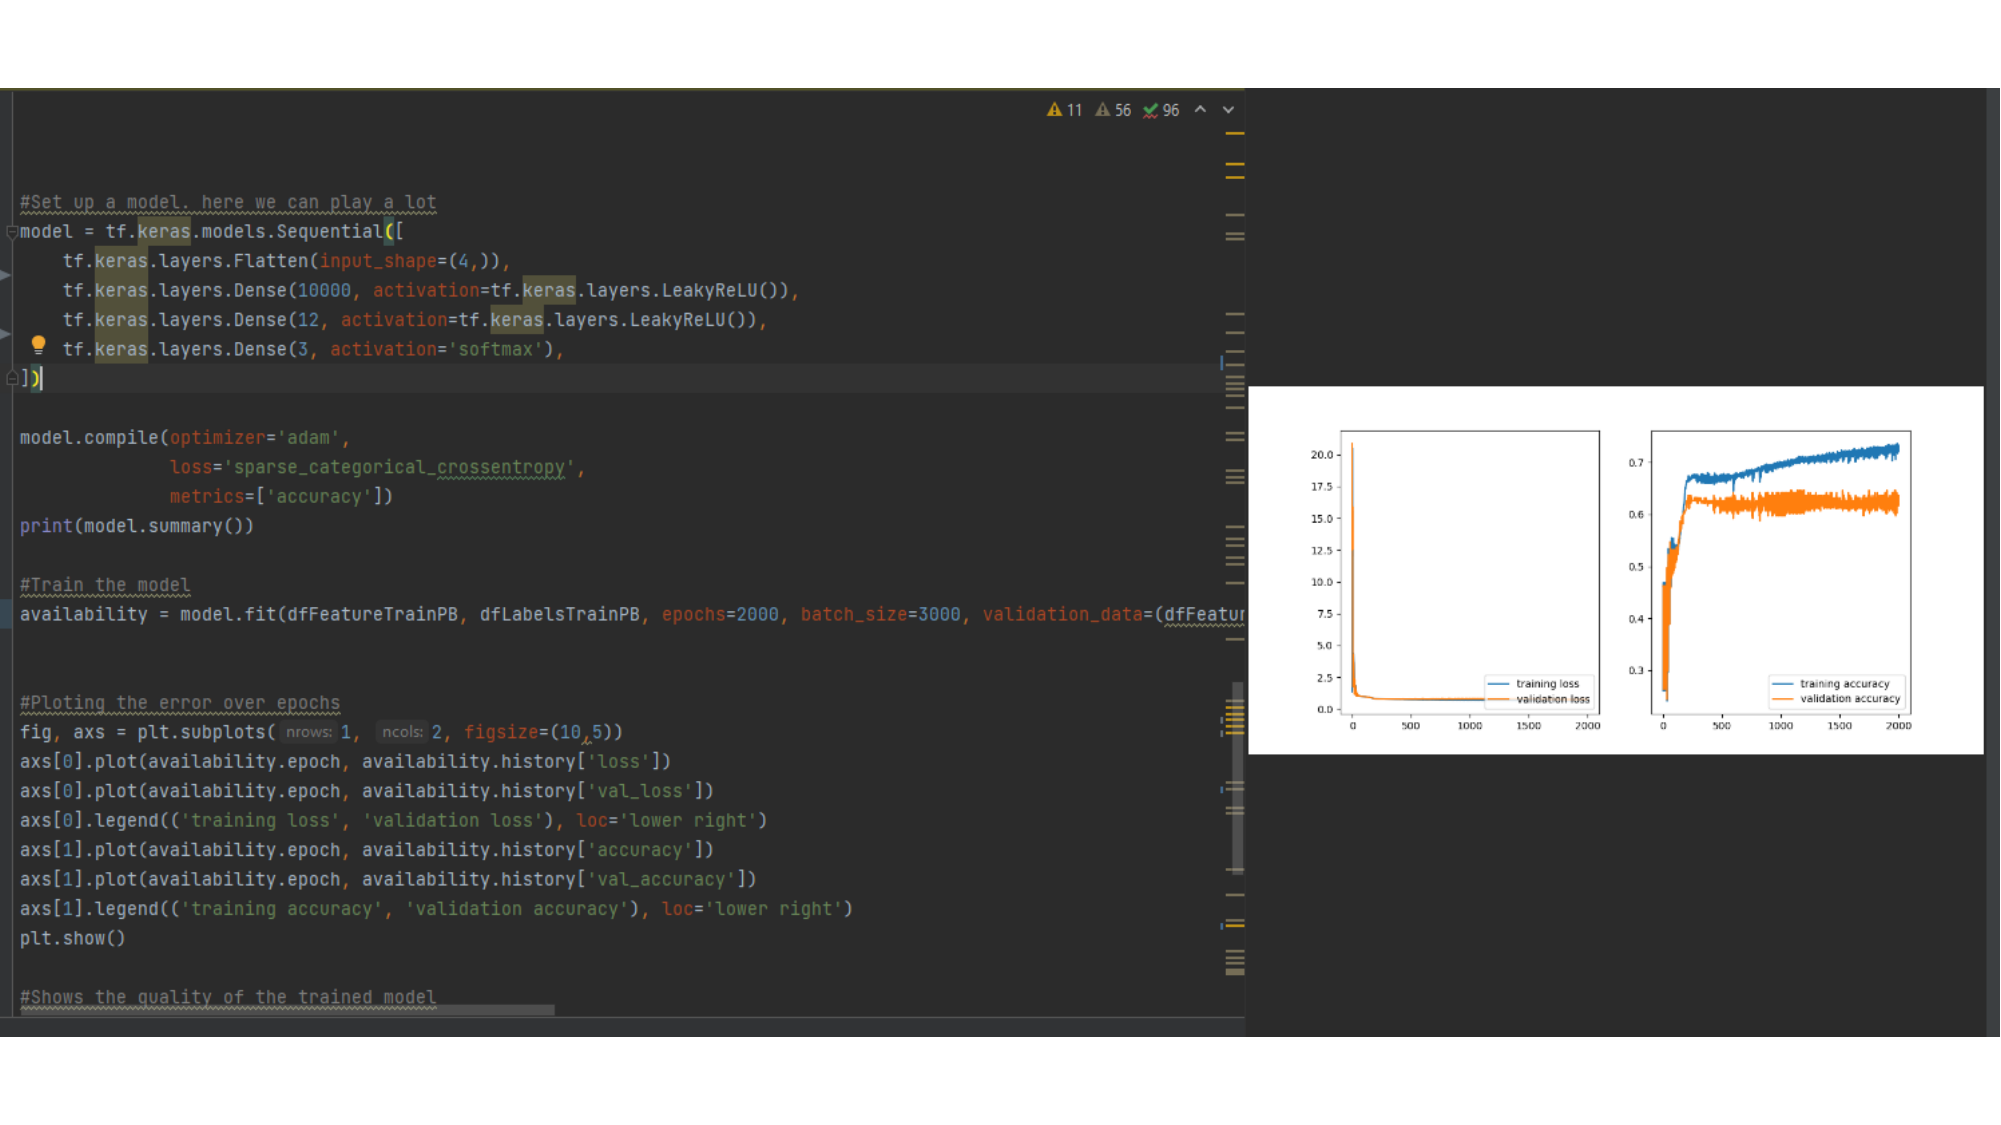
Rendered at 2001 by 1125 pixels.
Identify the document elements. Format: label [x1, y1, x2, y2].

picture [0, 88, 2000, 1037]
